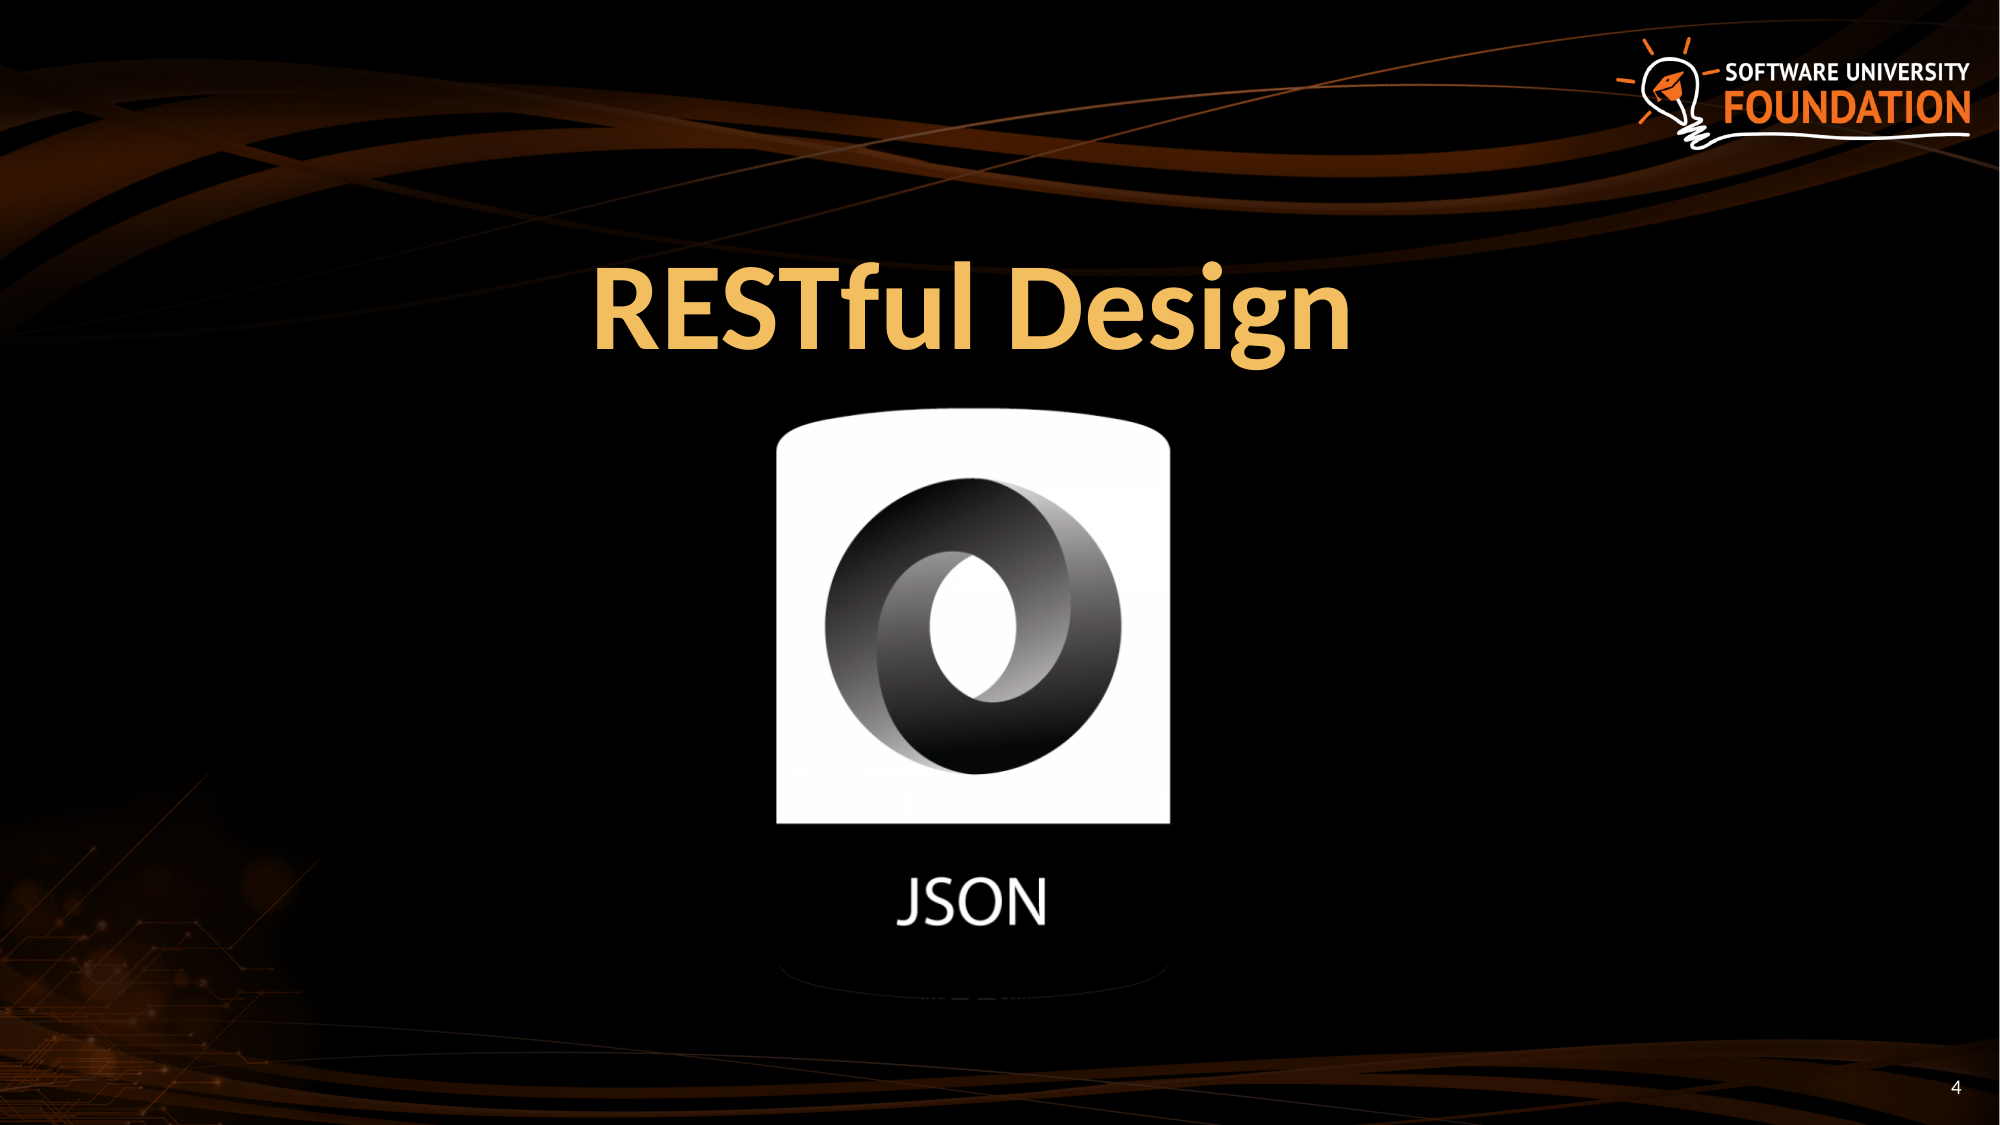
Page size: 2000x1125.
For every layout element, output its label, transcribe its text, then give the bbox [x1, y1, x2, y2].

title RESTful Design [187, 217, 1759, 400]
slide_number 4 [1897, 1070, 1968, 1103]
picture [0, 0, 2000, 1125]
